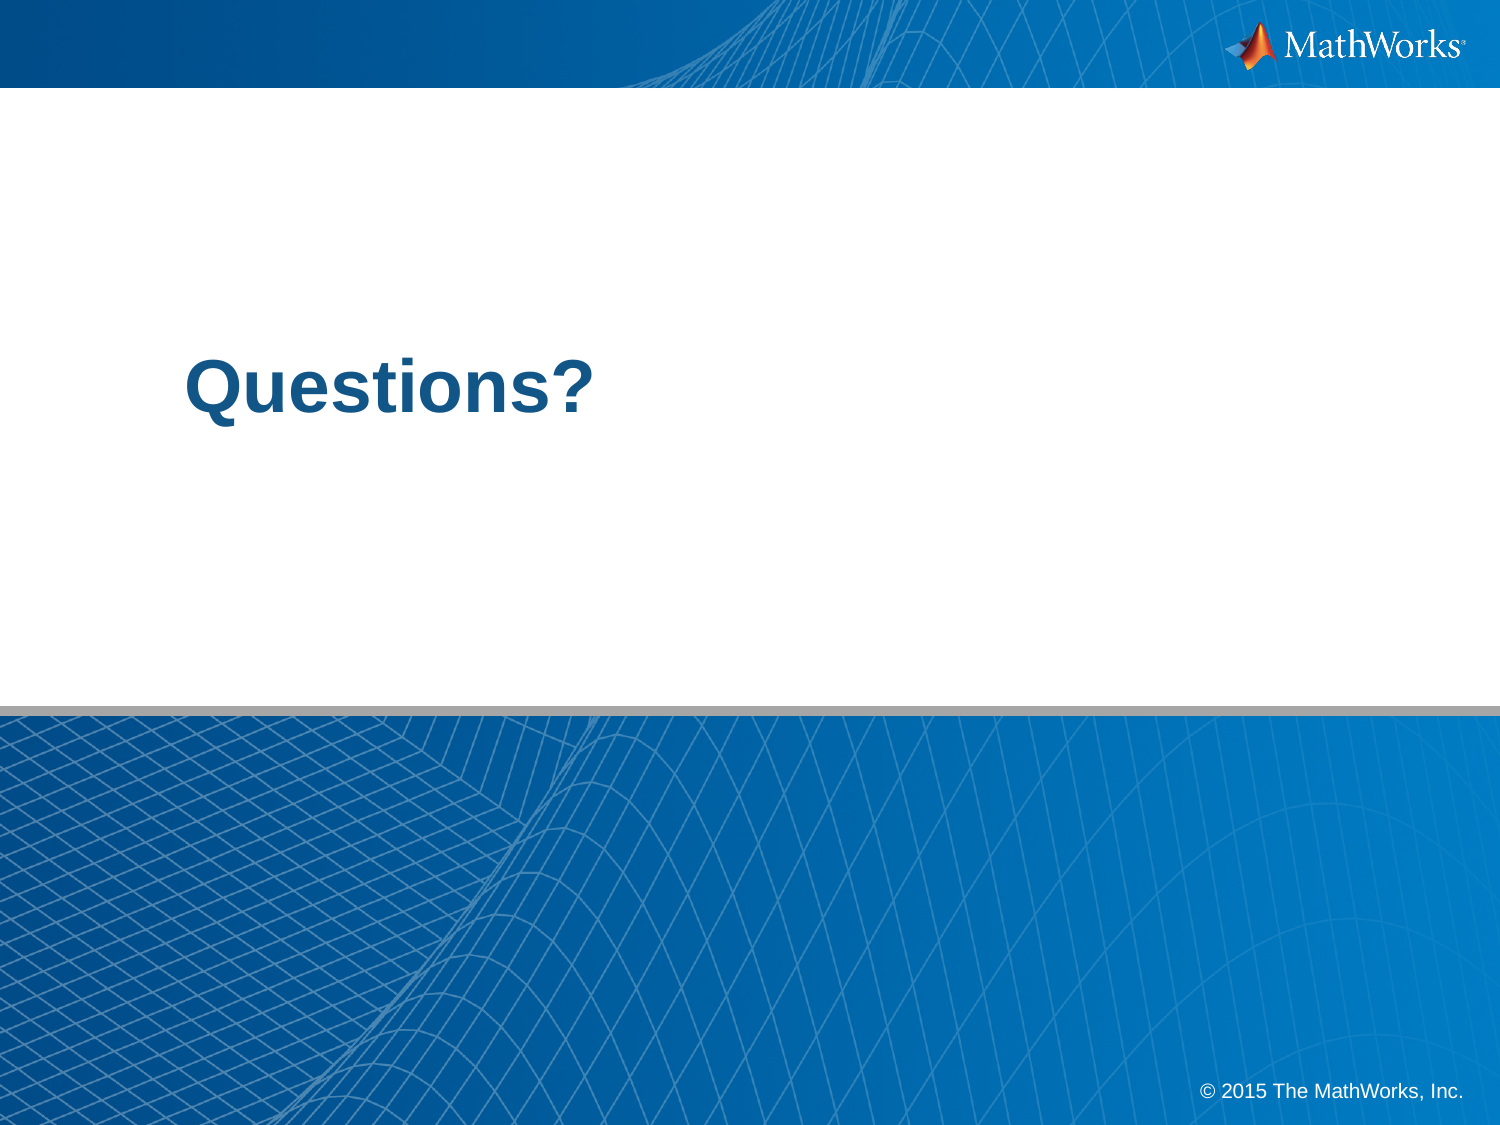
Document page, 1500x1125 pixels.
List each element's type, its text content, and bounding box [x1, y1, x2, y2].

picture [0, 0, 1500, 706]
title Questions? [169, 329, 1343, 517]
picture [0, 716, 1500, 1125]
